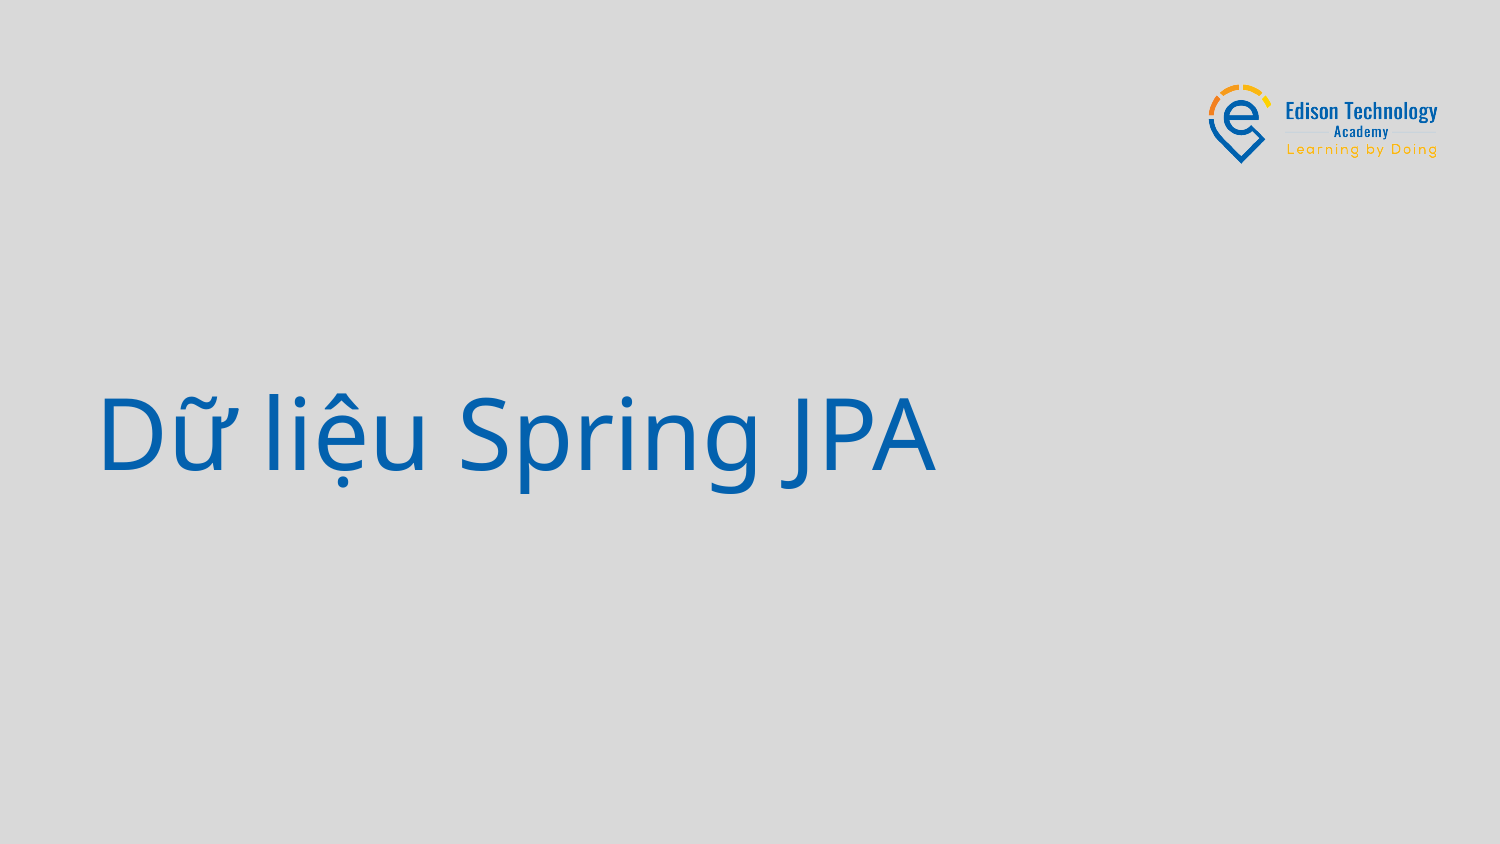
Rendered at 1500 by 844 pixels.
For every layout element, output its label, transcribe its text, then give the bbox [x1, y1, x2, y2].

picture [1147, 83, 1500, 167]
title Dữ liệu Spring JPA [80, 86, 1357, 758]
